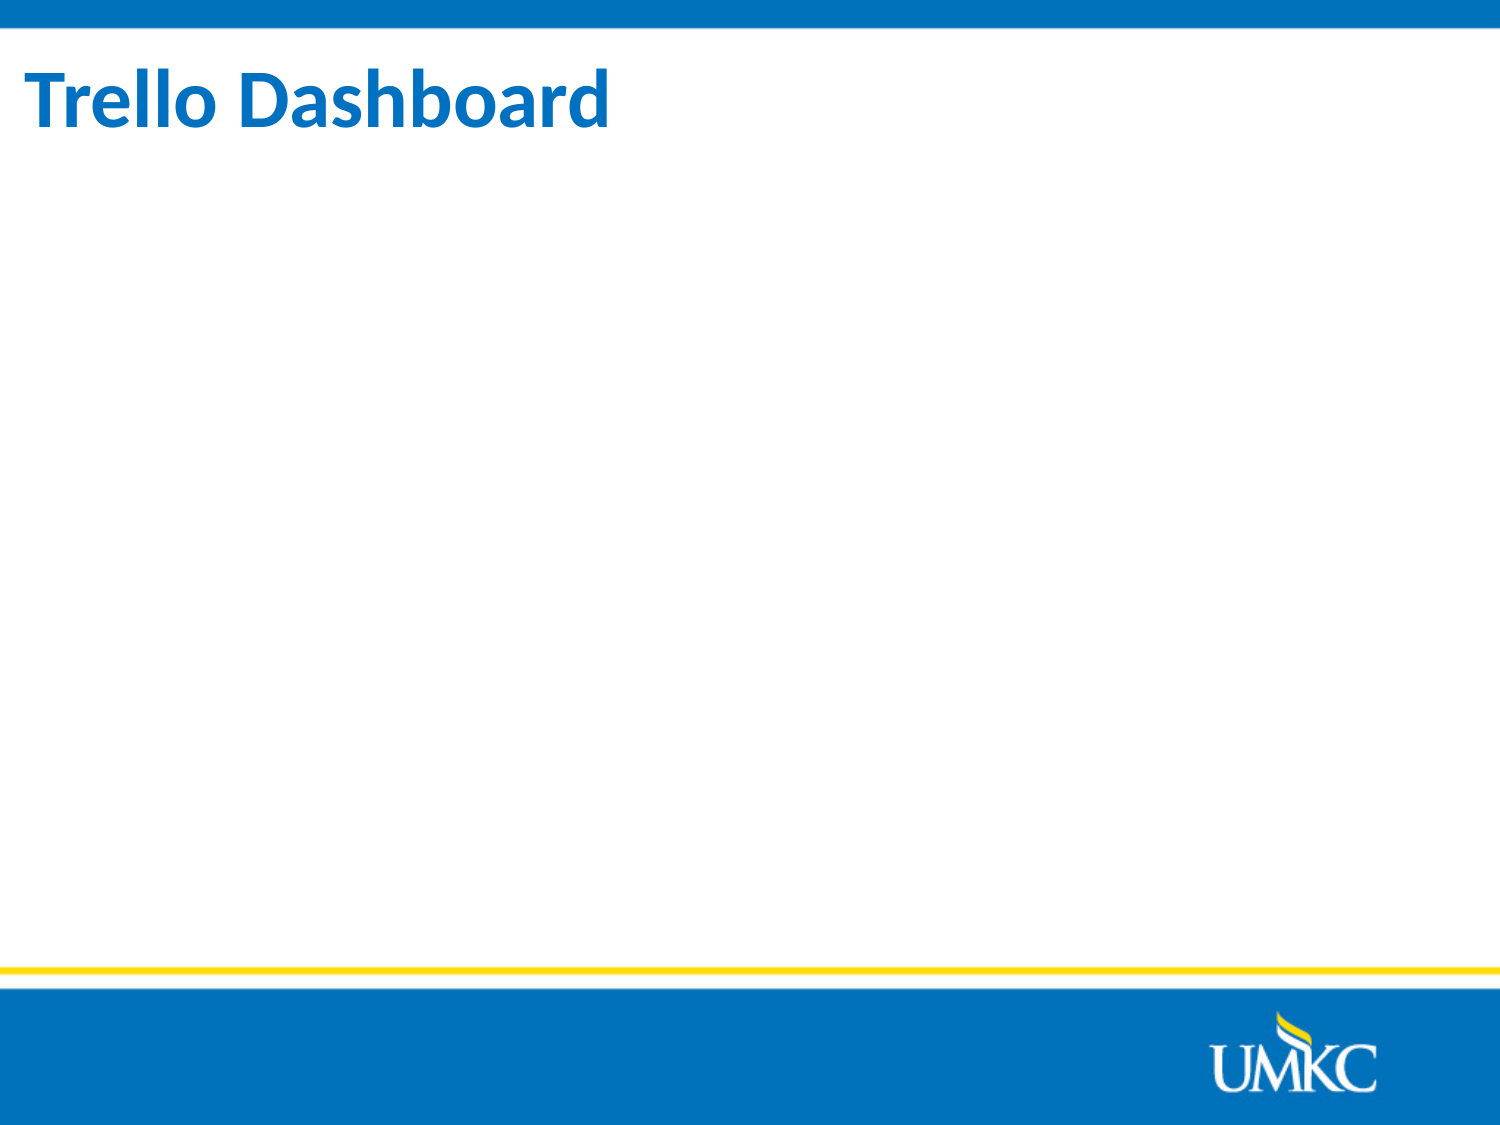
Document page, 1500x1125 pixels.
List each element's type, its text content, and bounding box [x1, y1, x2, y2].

title Trello Dashboard [10, 0, 1360, 188]
picture [0, 0, 1500, 1125]
